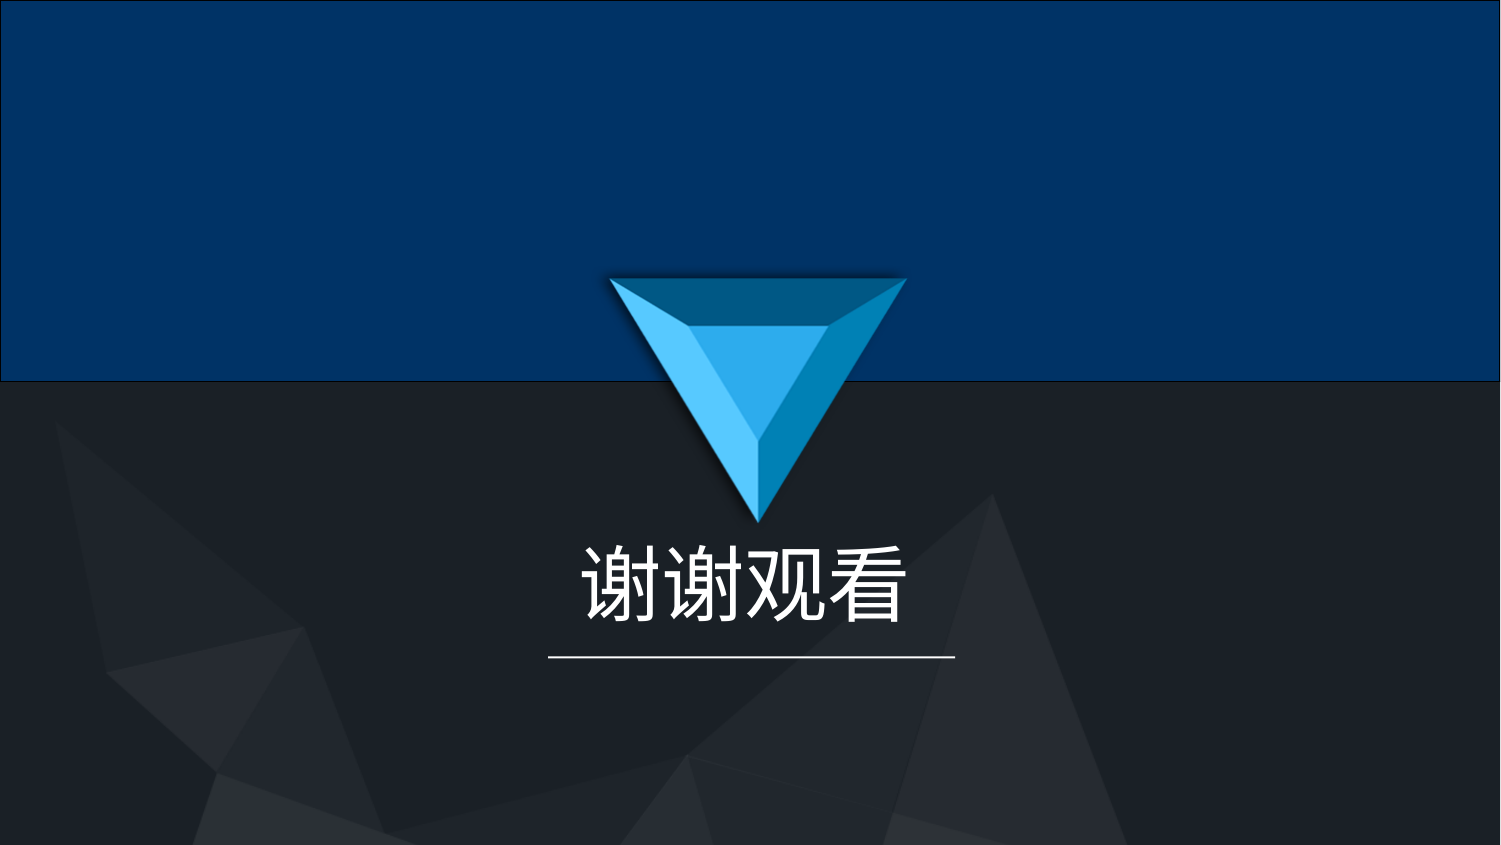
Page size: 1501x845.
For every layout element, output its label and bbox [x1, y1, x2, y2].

picture [0, 258, 1501, 845]
text_box [0, 0, 1501, 381]
